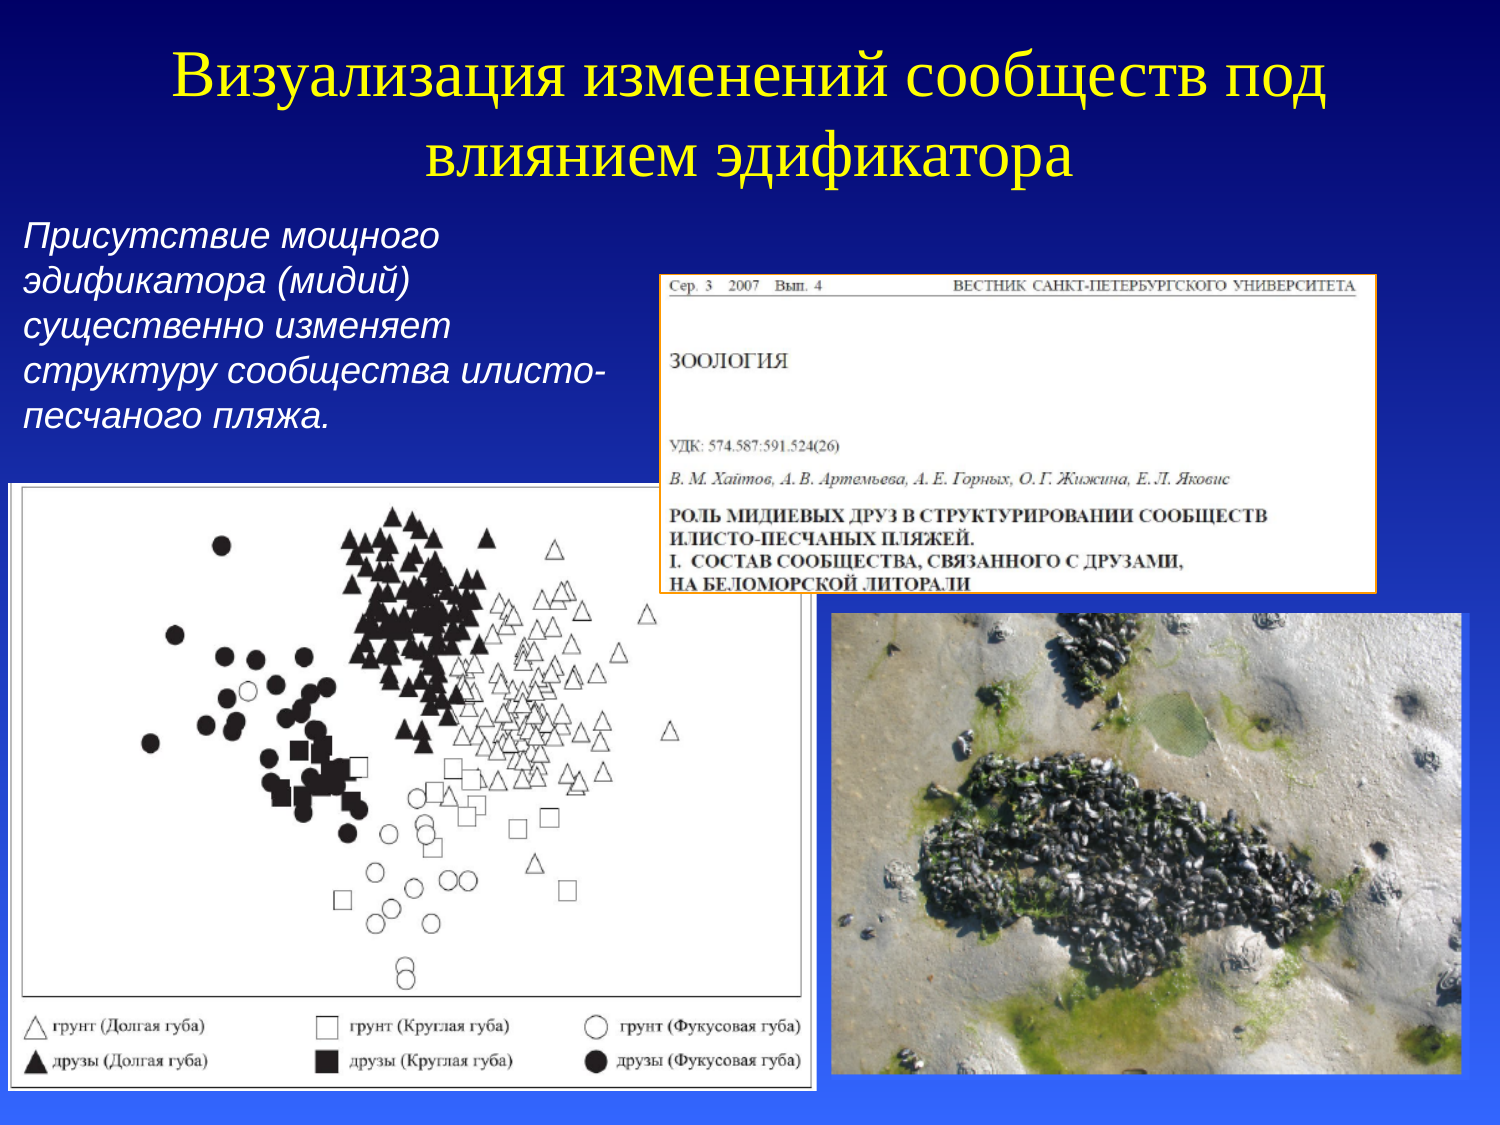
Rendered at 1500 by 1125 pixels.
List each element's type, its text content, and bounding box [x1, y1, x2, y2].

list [660, 275, 1376, 593]
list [831, 613, 1470, 1080]
text_box Присутствие мощного эдификатора (мидий) существенно изменяет структуру сообщества илисто-песчаного пляжа. [8, 203, 651, 443]
title Визуализация изменений сообществ под влиянием эдификатора [112, 15, 1388, 204]
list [8, 483, 817, 1091]
